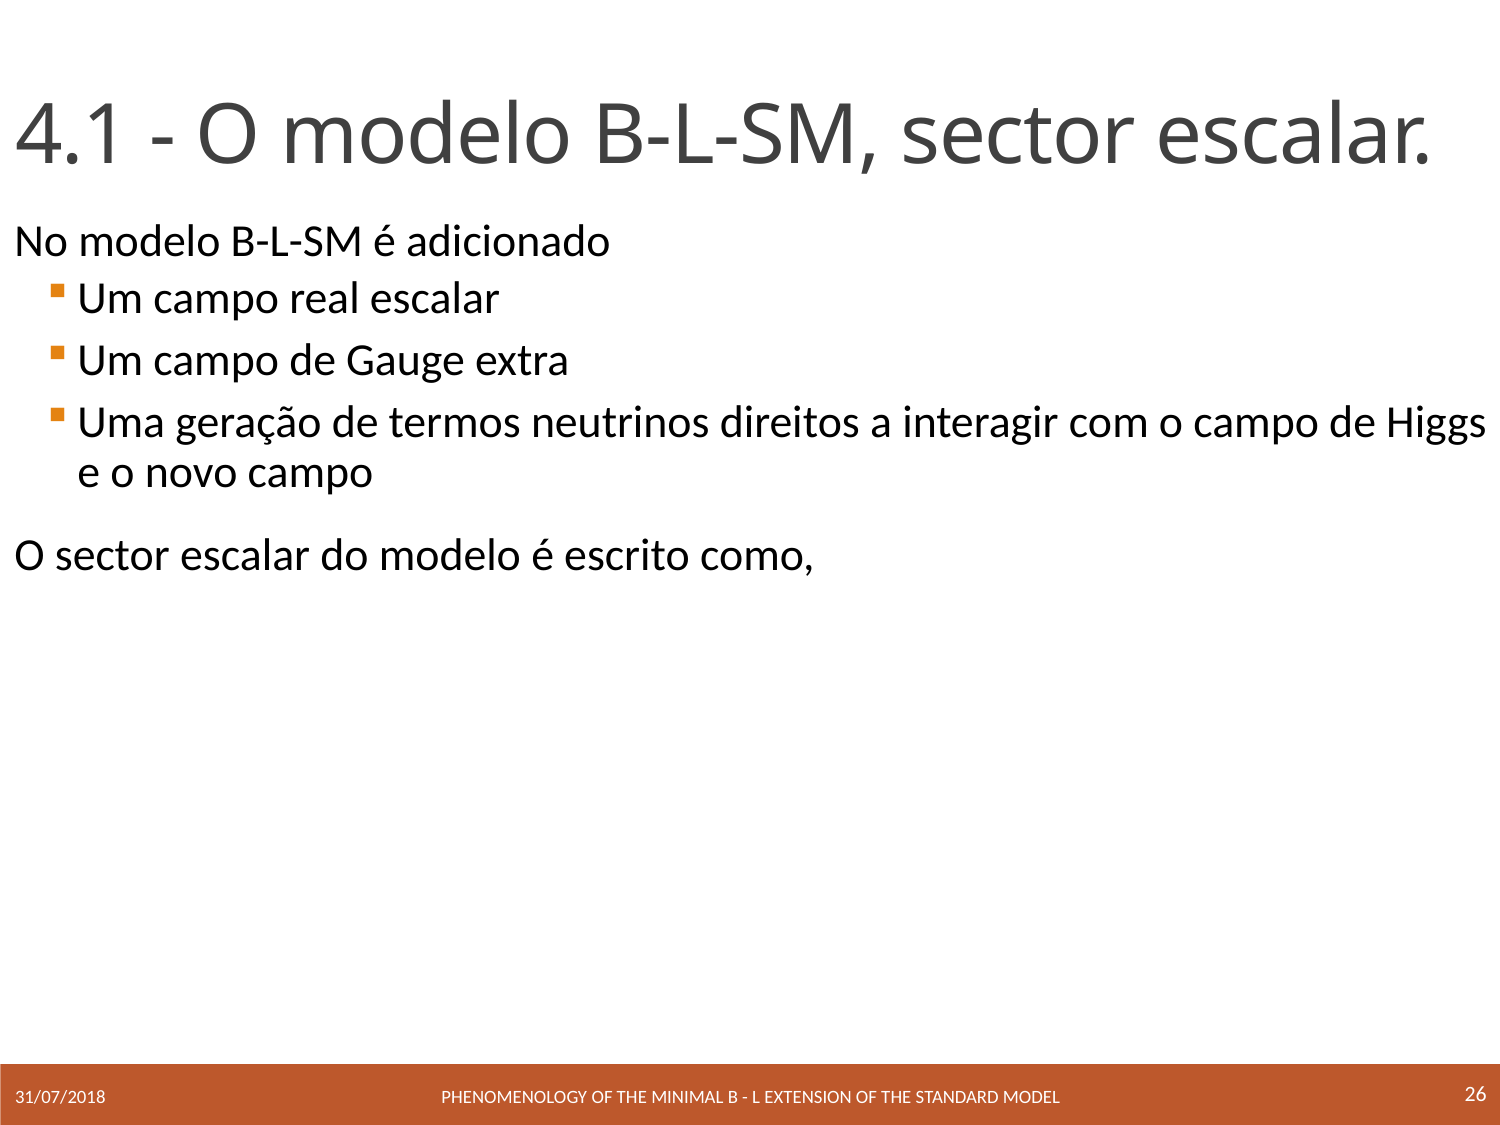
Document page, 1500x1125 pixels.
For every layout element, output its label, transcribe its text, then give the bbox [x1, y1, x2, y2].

title 4.1 - O modelo B-L-SM, sector escalar. [0, 0, 1500, 188]
text_box 26 [1340, 1062, 1500, 1123]
text_box Phenomenology of the minimal B - L extension of the Standard Model [279, 1066, 1222, 1125]
text_box 31/07/2018 [0, 1066, 279, 1125]
